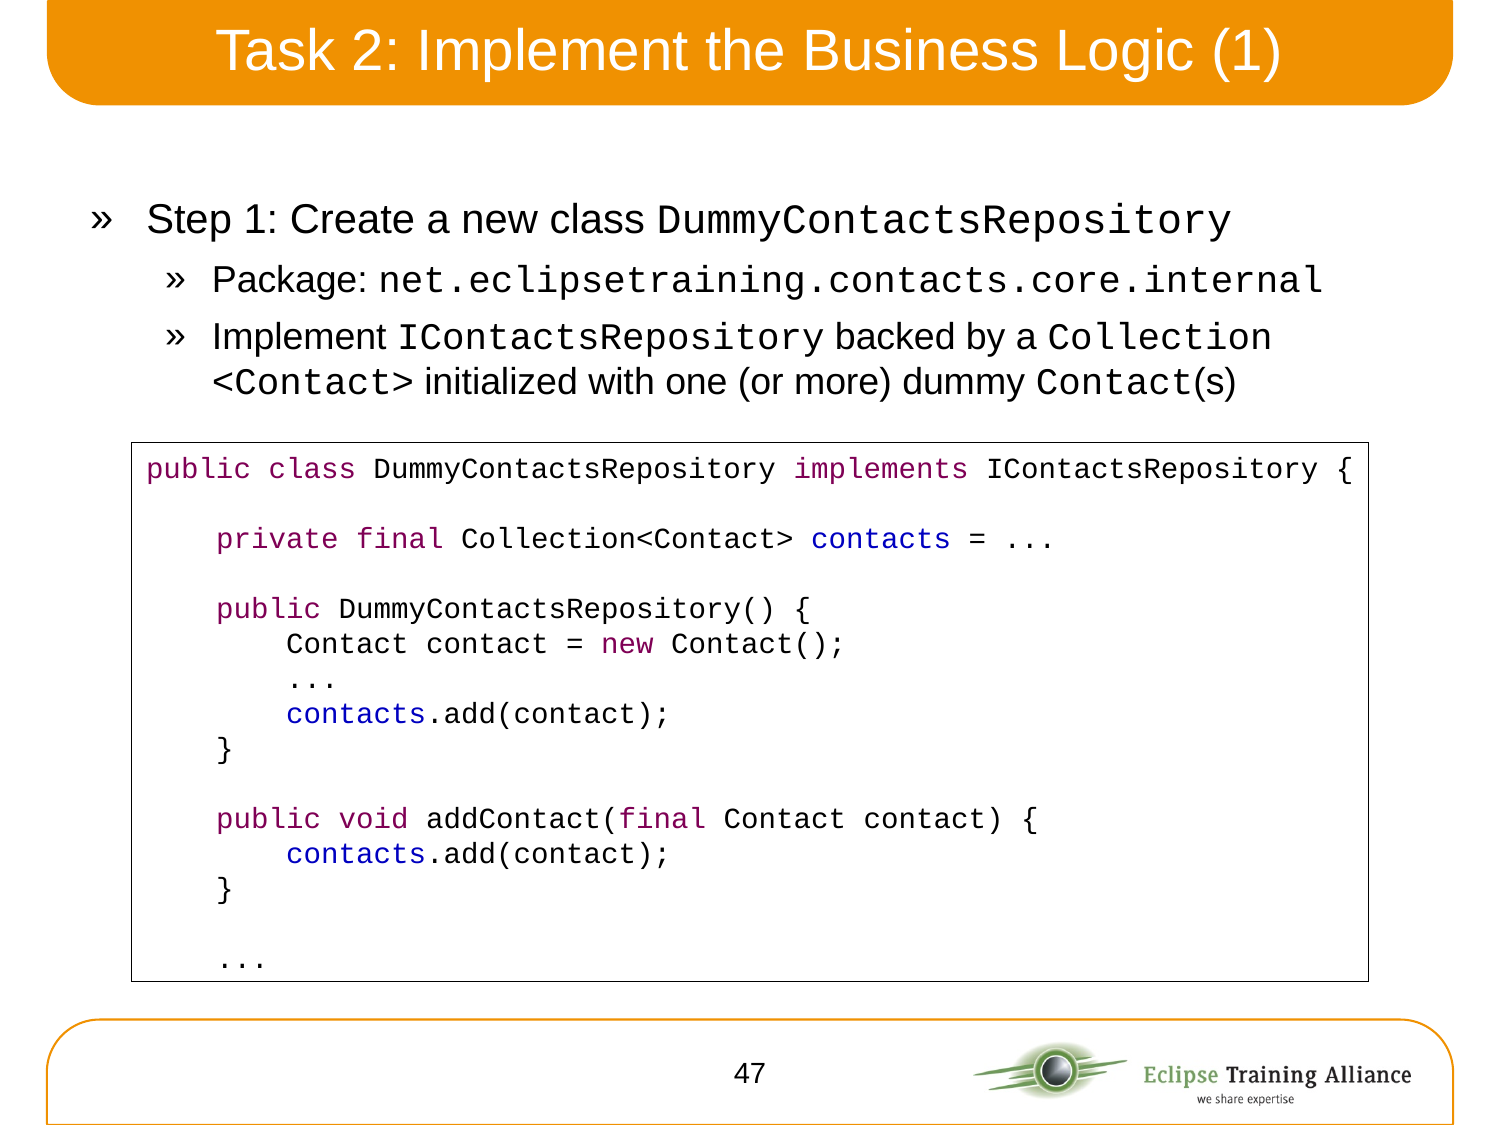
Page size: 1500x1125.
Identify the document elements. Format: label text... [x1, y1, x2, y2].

picture [973, 1038, 1411, 1106]
title Task 2: Implement the Business Logic (1) [82, 0, 1418, 94]
text_box public class DummyContactsRepository implements IContactsRepository { private final Collection<Contact> contacts = ... public DummyContactsRepository() { Contact contact = new Contact(); ... contacts.add(contact); } public void addContact(final Contact contact) { contacts.add(contact); } ... [131, 442, 1369, 982]
list Step 1: Create a new class DummyContactsRepository Package: net.eclipsetraining.contacts.core.internal Implement IContactsRepository backed by a Collection <Contact> initialized with one (or more) dummy Contact(s) [75, 184, 1425, 1000]
